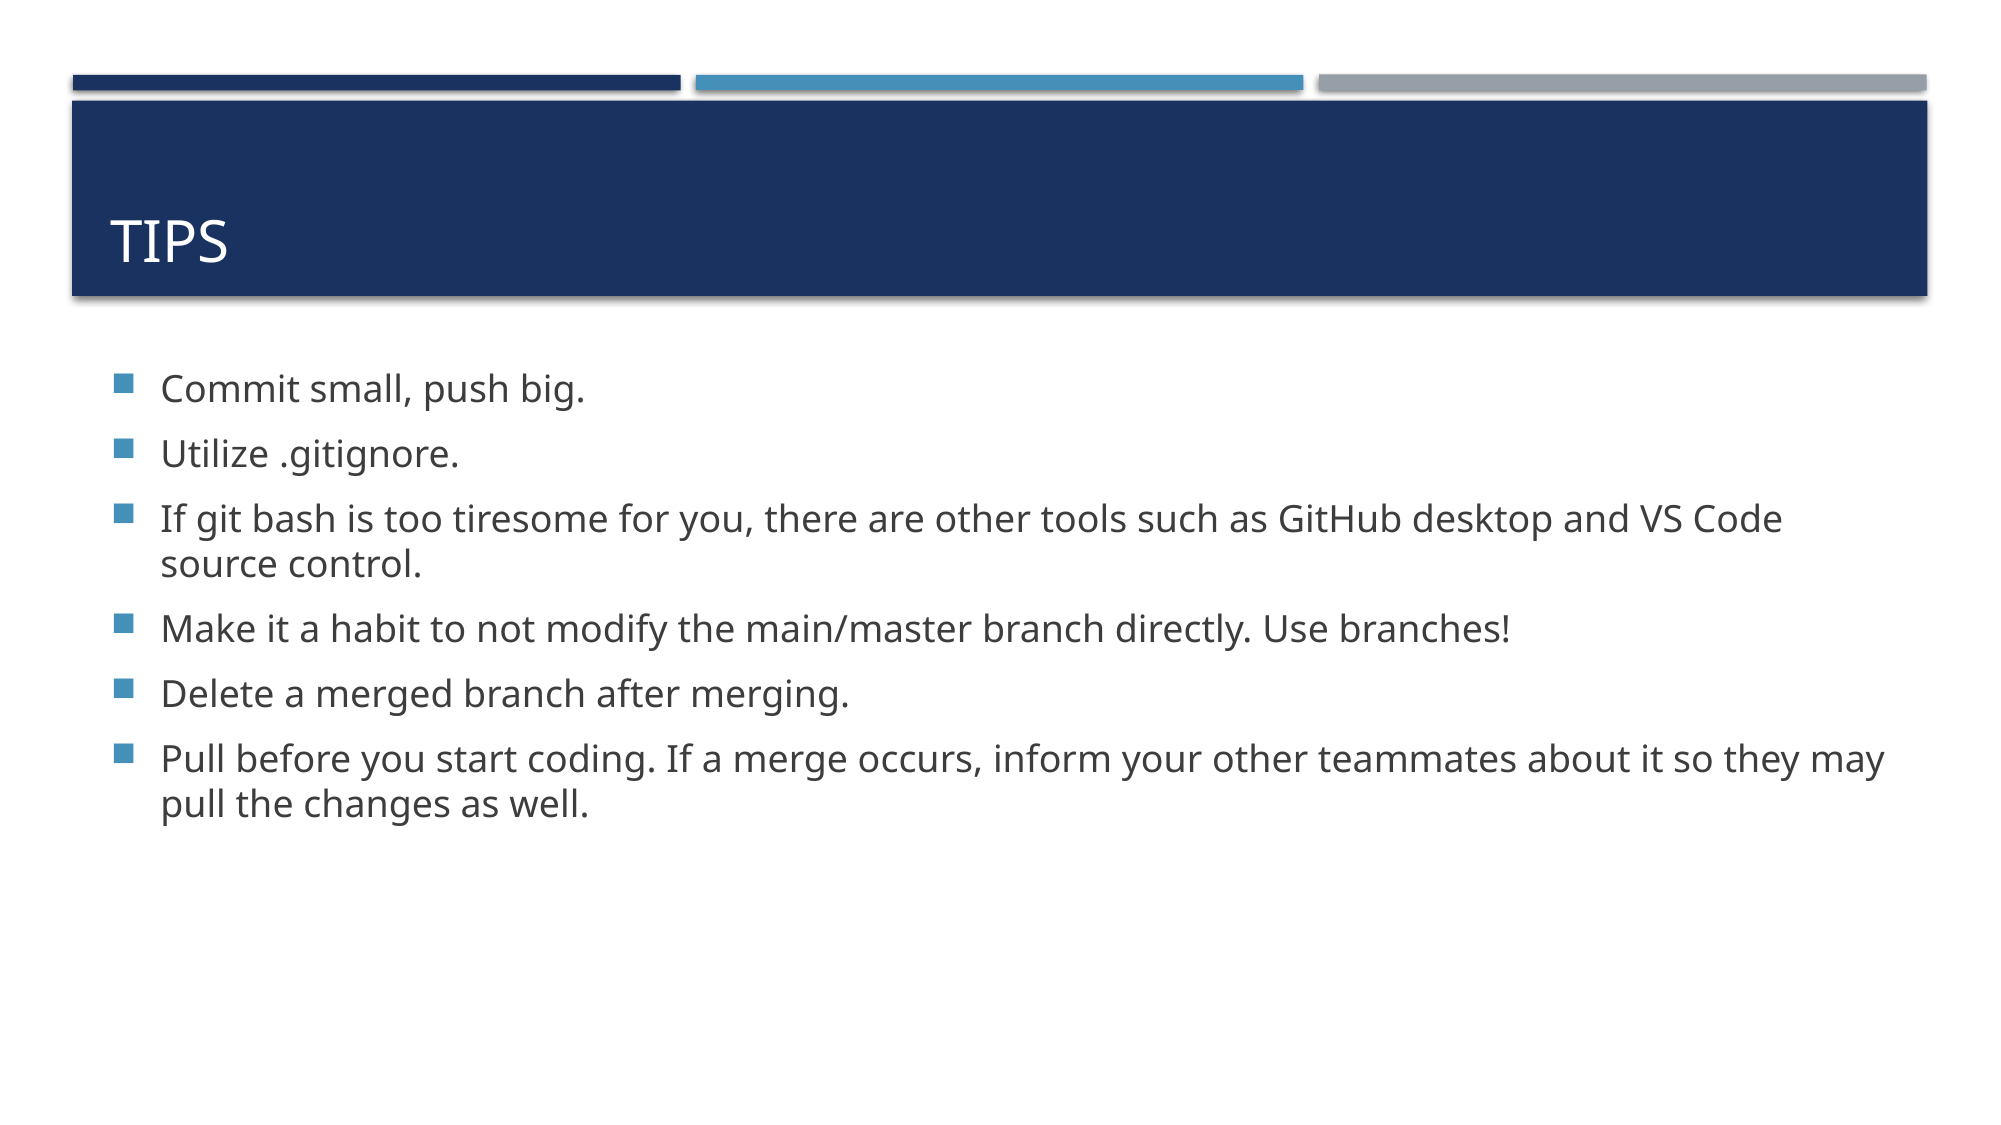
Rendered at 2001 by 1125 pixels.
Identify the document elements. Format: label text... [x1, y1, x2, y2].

list Commit small, push big. Utilize .gitignore. If git bash is too tiresome for you, there are other tools such as GitHub desktop and VS Code source control. Make it a habit to not modify the main/master branch directly. Use branches! Delete a merged branch after merging. Pull before you start coding. If a merge occurs, inform your other teammates about it so they may pull the changes as well. [95, 357, 1905, 962]
title tips [95, 115, 1905, 282]
